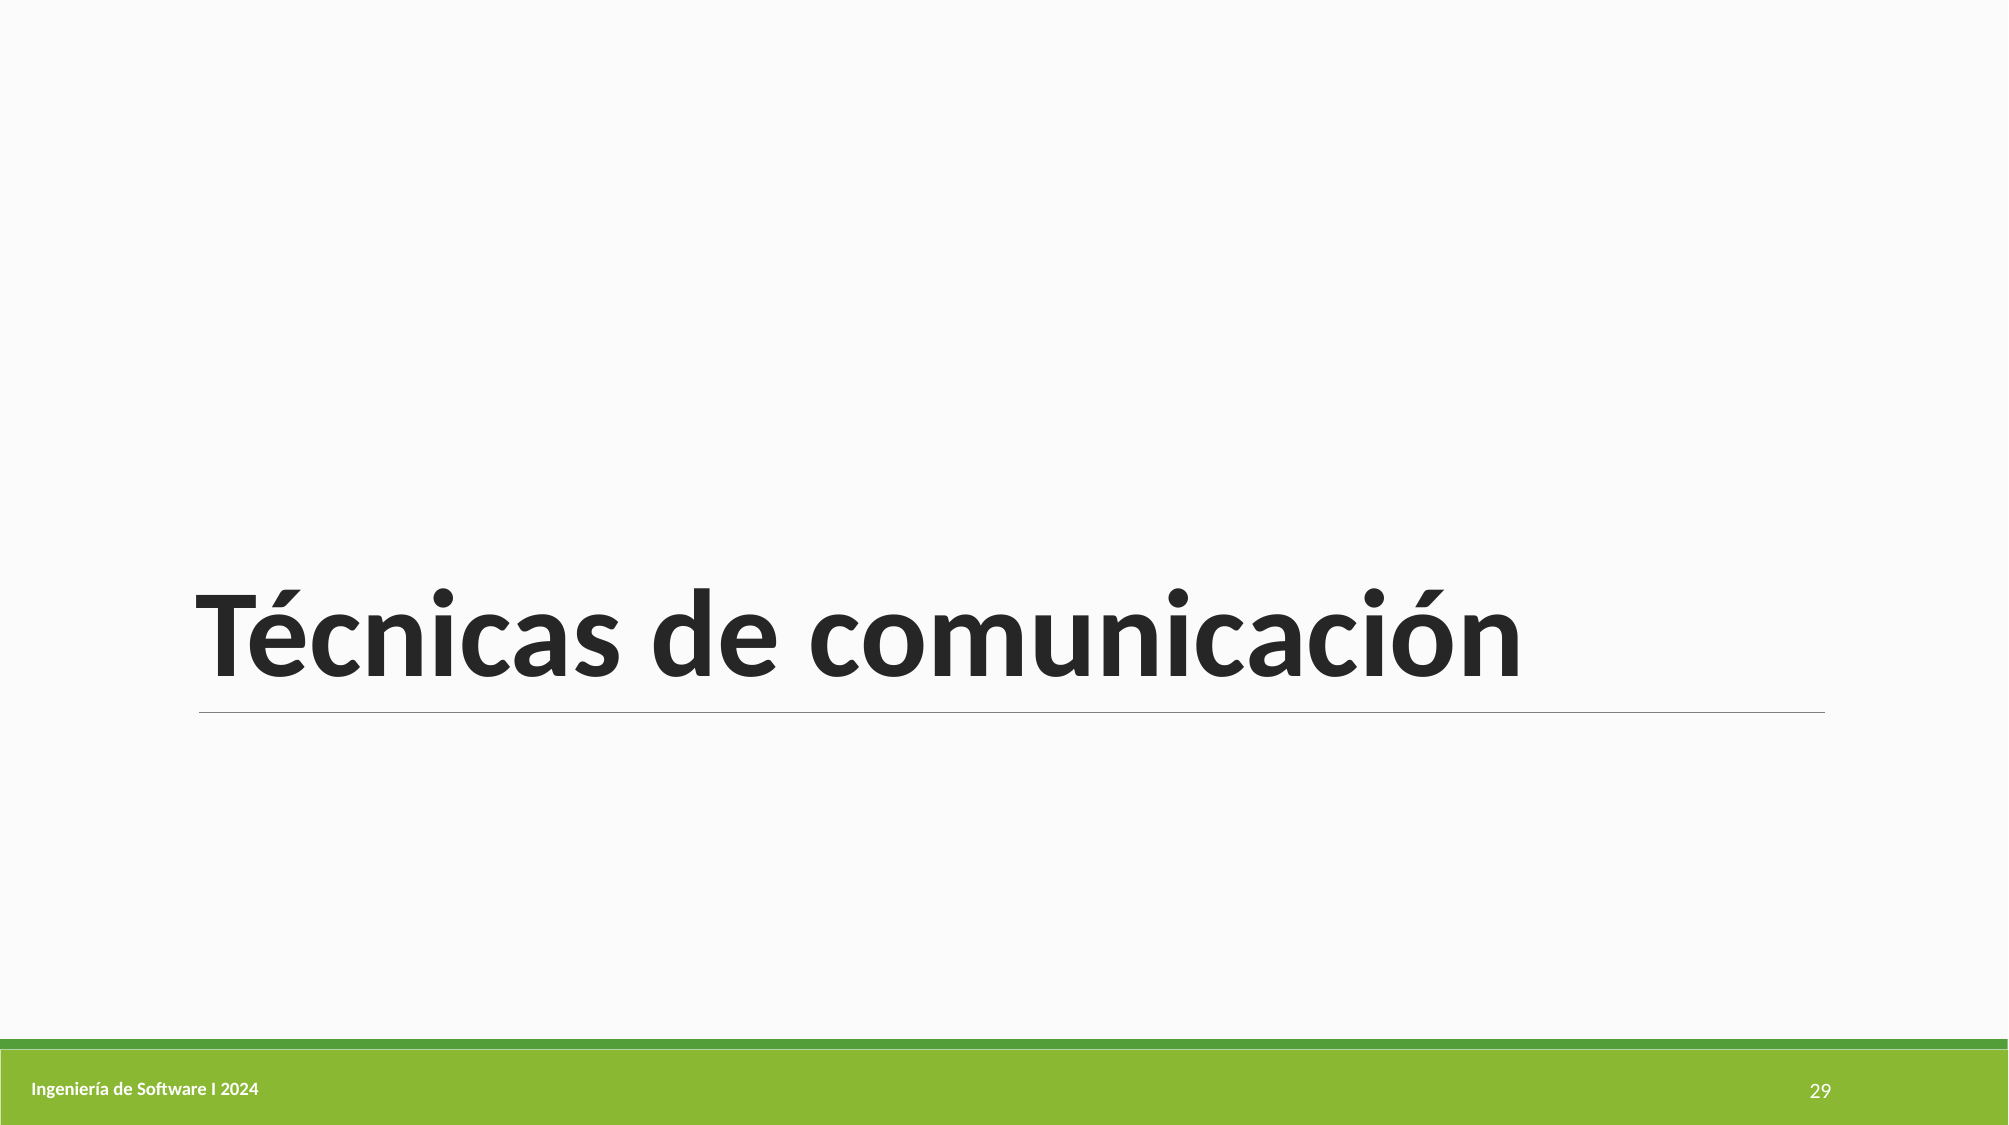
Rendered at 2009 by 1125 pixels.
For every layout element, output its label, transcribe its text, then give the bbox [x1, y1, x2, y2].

title Técnicas de comunicación [180, 124, 1838, 710]
slide_number 29 [1630, 1059, 1847, 1120]
